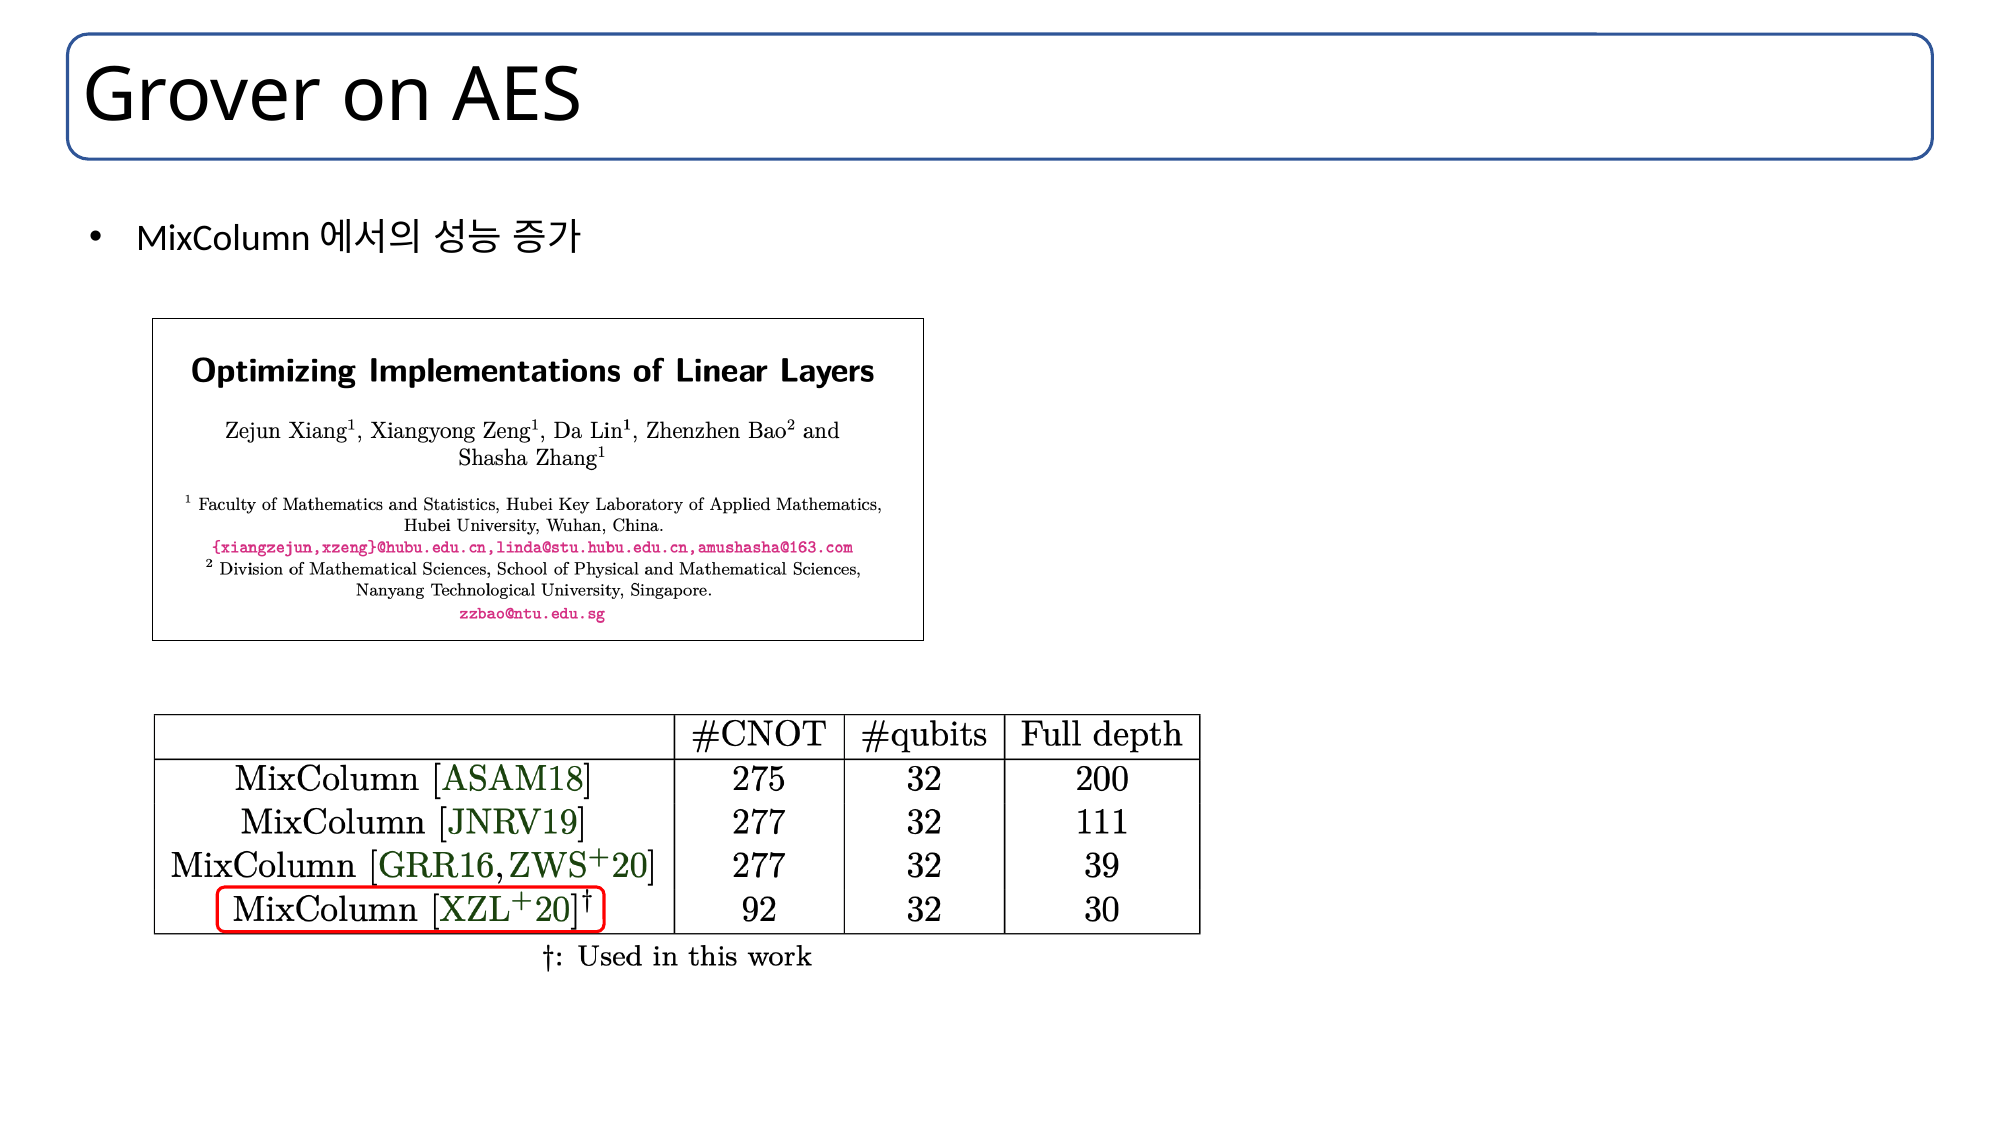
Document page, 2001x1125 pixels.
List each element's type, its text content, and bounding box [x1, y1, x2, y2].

text_box MixColumn에서의 성능 증가 [74, 205, 597, 266]
picture [152, 318, 924, 641]
title Grover on AES [67, 34, 1933, 160]
picture [146, 710, 1211, 982]
